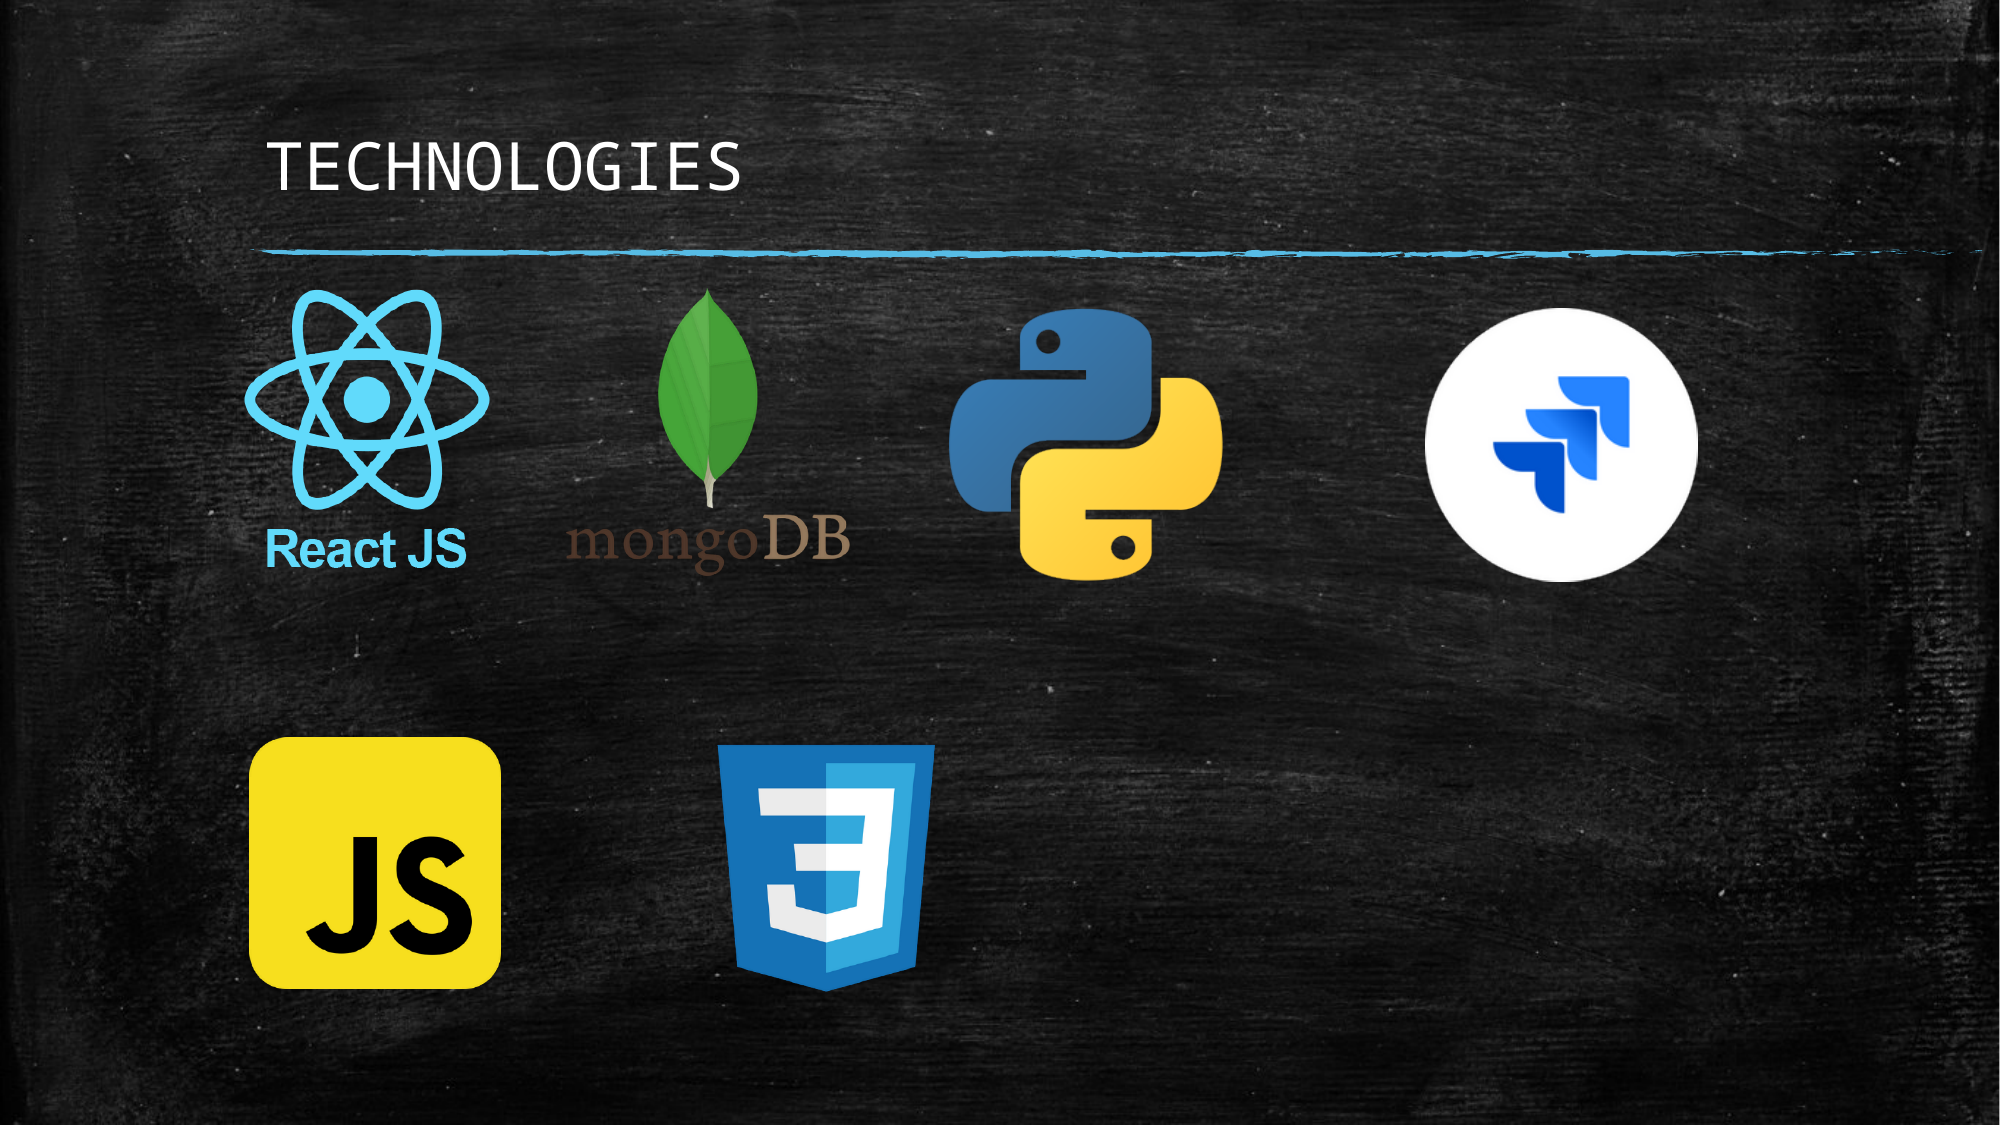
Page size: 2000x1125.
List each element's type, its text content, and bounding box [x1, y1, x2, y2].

picture [556, 280, 859, 583]
title TECHNOLOGIES [249, 45, 1750, 213]
picture [700, 742, 952, 994]
picture [949, 308, 1223, 582]
picture [249, 737, 501, 989]
picture [1424, 308, 1698, 582]
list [139, 282, 556, 583]
